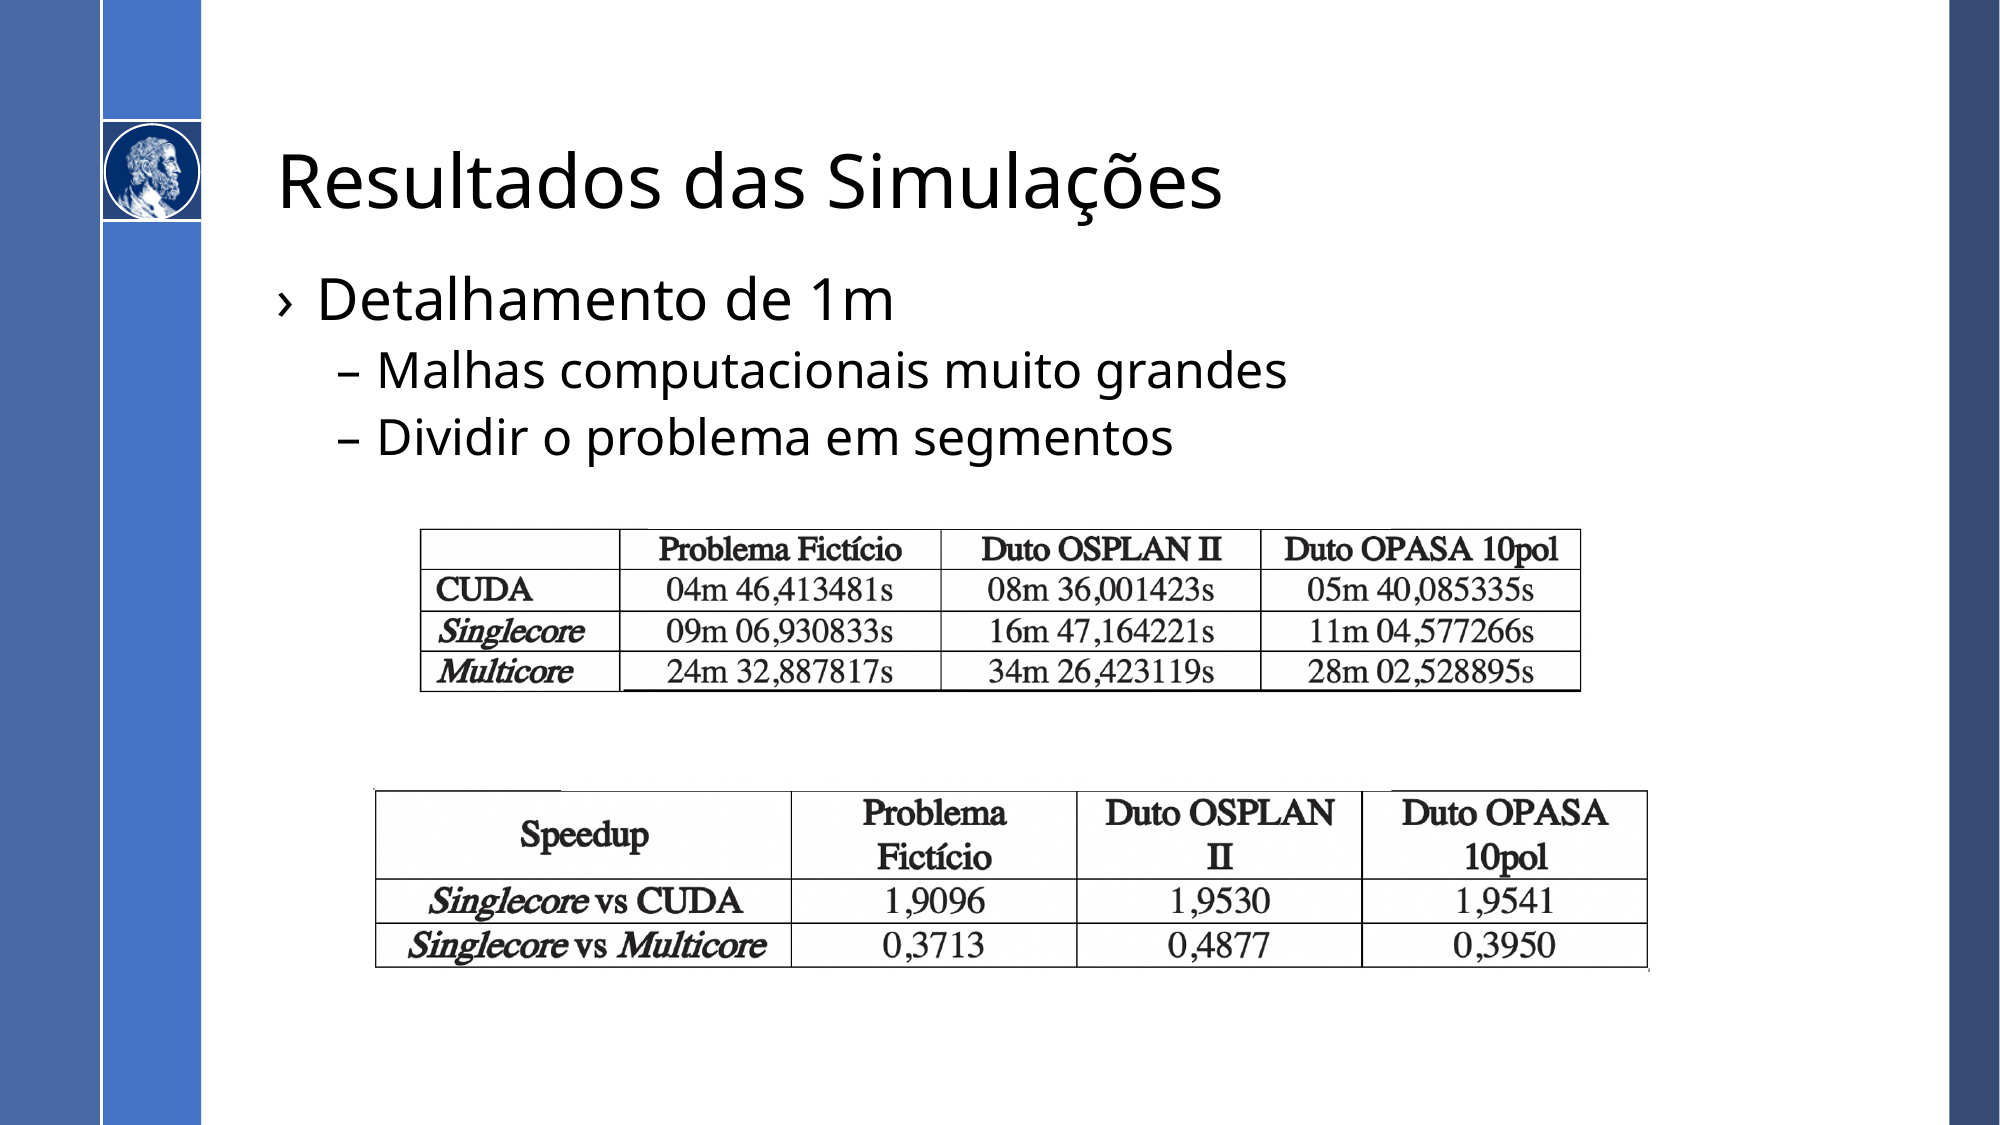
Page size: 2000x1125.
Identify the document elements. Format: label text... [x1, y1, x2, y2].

picture [411, 519, 1591, 700]
list Detalhamento de 1m Malhas computacionais muito grandes Dividir o problema em segmentos [261, 262, 1867, 1013]
title Resultados das Simulações [261, 29, 1867, 233]
picture [361, 775, 1662, 982]
picture [104, 124, 200, 220]
